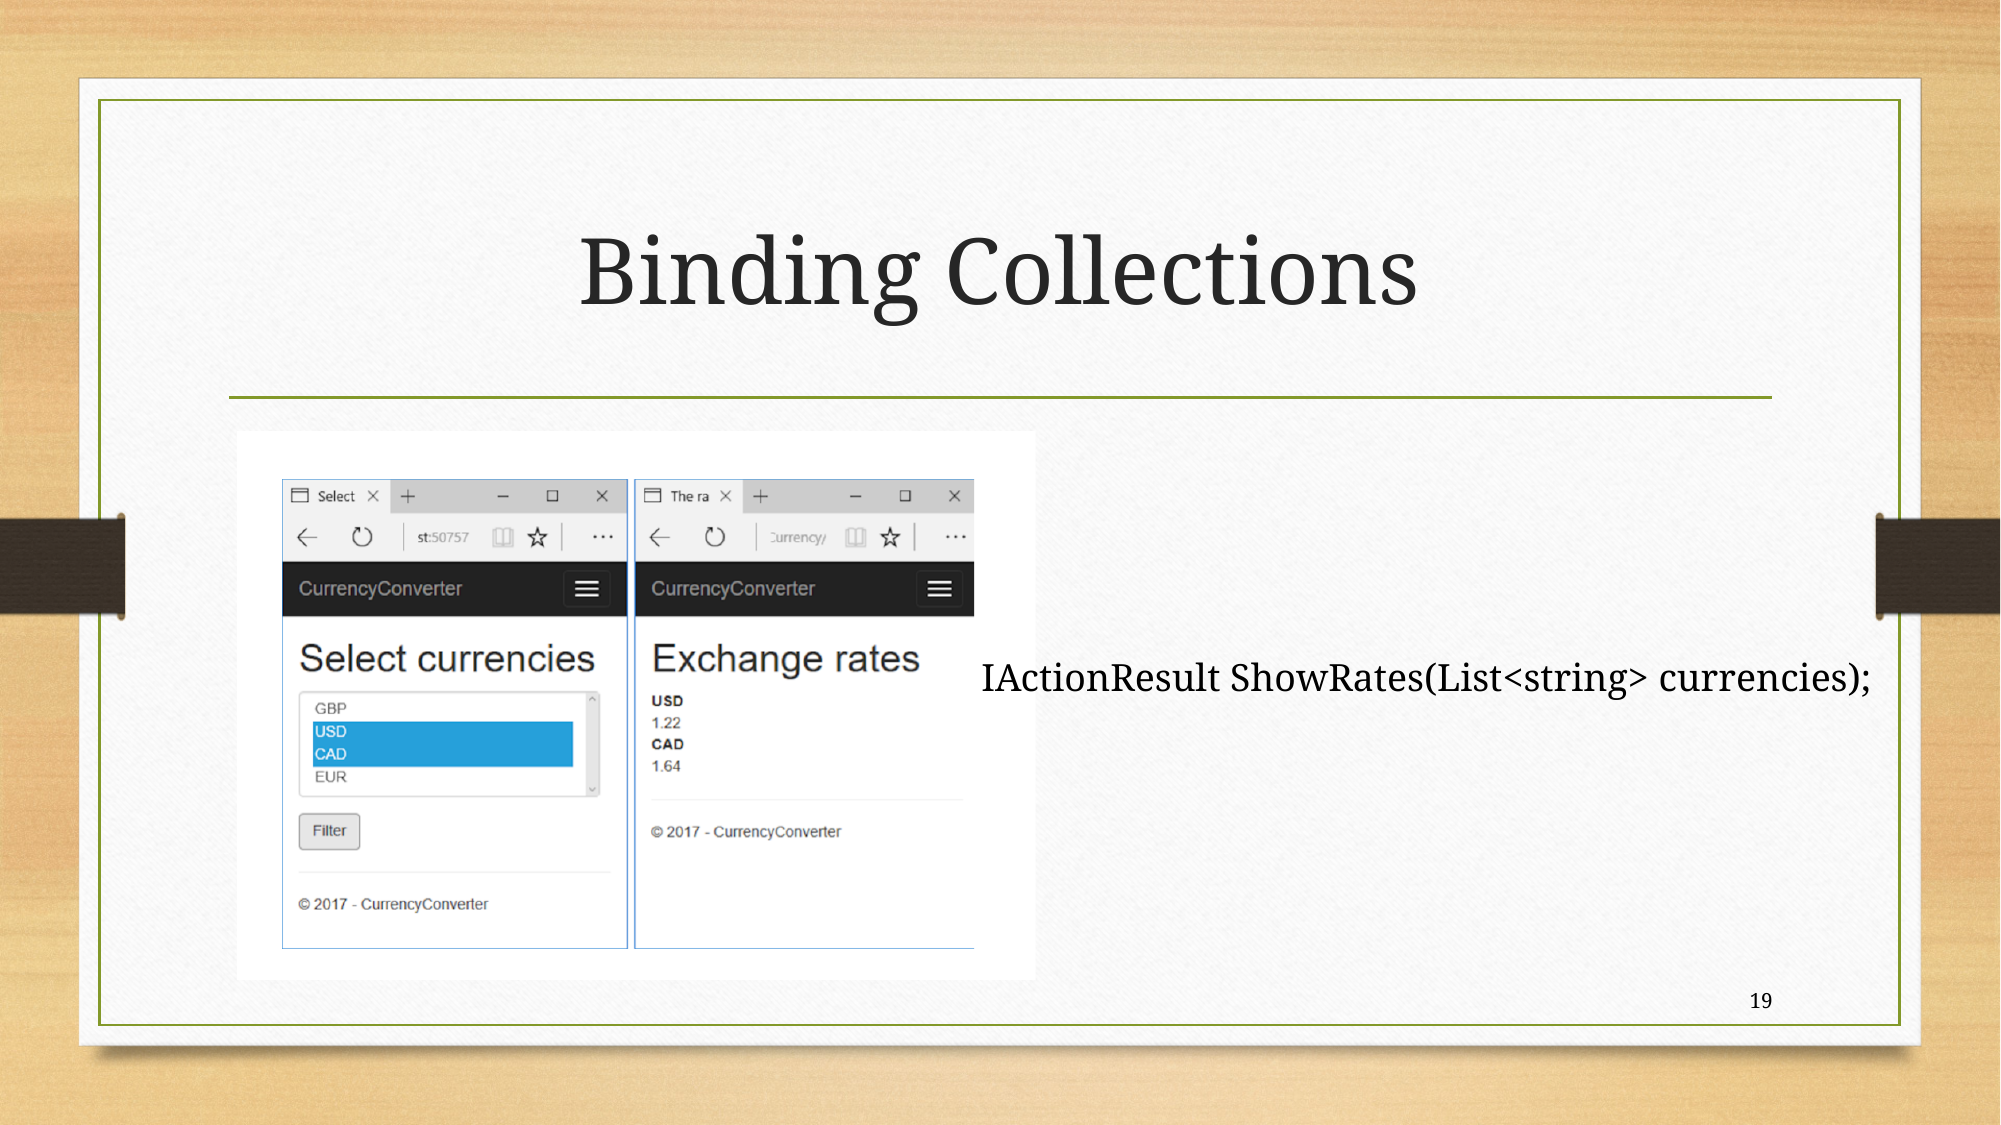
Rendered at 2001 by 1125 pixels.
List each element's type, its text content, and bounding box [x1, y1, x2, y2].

text_box IActionResult ShowRates(List<string> currencies); [1036, 646, 1888, 707]
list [236, 431, 1036, 980]
title Binding Collections [212, 161, 1788, 375]
picture [0, 0, 2001, 1125]
slide_number 19 [1698, 979, 1788, 1025]
